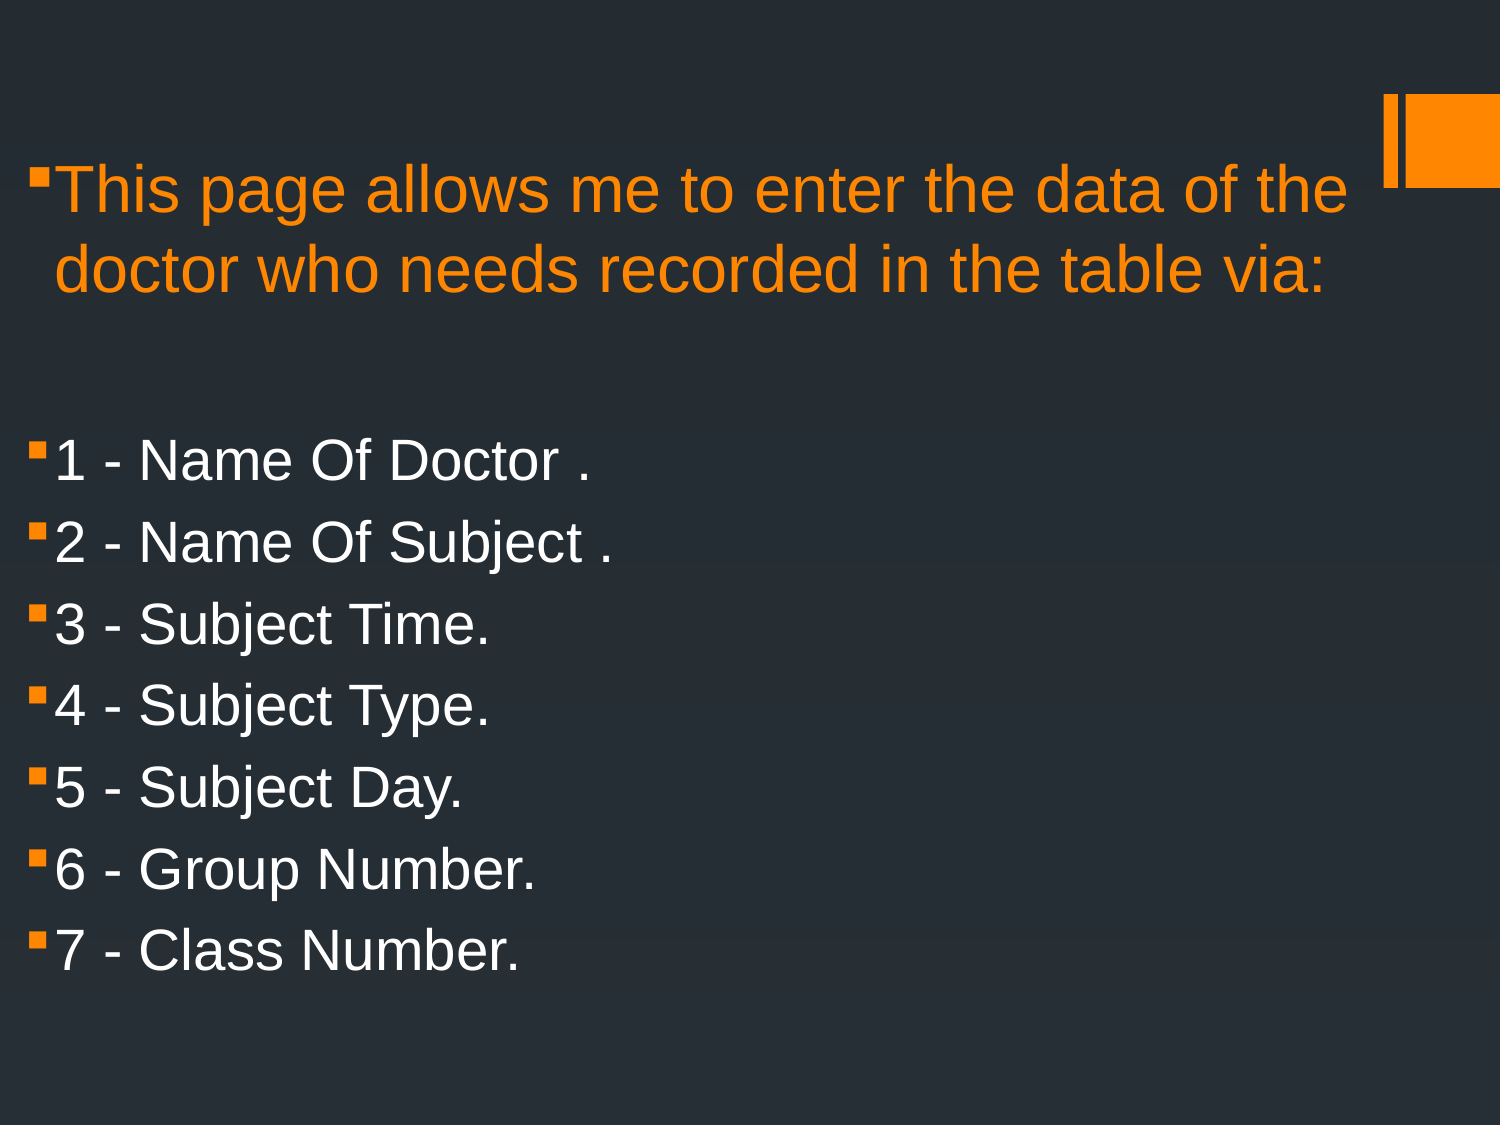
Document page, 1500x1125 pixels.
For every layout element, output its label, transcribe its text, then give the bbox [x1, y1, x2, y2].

list This page allows me to enter the data of the doctor who needs recorded in the table via: 1 - Name Of Doctor . 2 - Name Of Subject . 3 - Subject Time. 4 - Subject Type. 5 - Subject Day. 6 - Group Number. 7 - Class Number. [1, 45, 1488, 1096]
